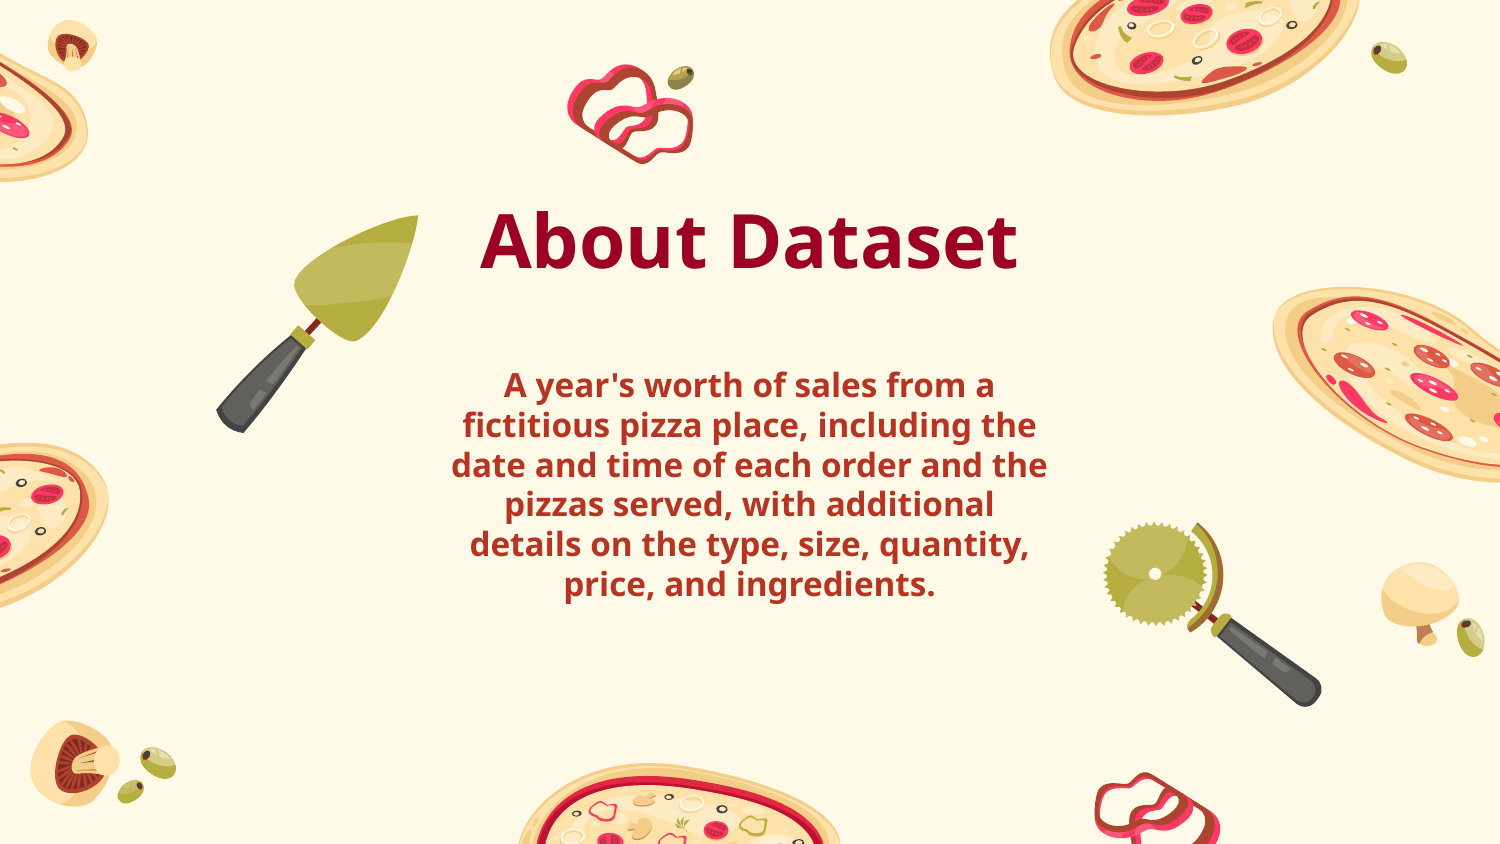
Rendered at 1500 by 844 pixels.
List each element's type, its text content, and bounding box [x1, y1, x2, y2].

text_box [663, 68, 696, 89]
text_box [569, 72, 699, 154]
title About Dataset [433, 118, 1067, 389]
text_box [207, 212, 434, 437]
subtitle A year's worth of sales from a fictitious pizza place, including the date and time of each order and the pizzas served, with additional details on the type, size, quantity, price, and ingredients. [433, 389, 1067, 622]
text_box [1102, 521, 1324, 708]
